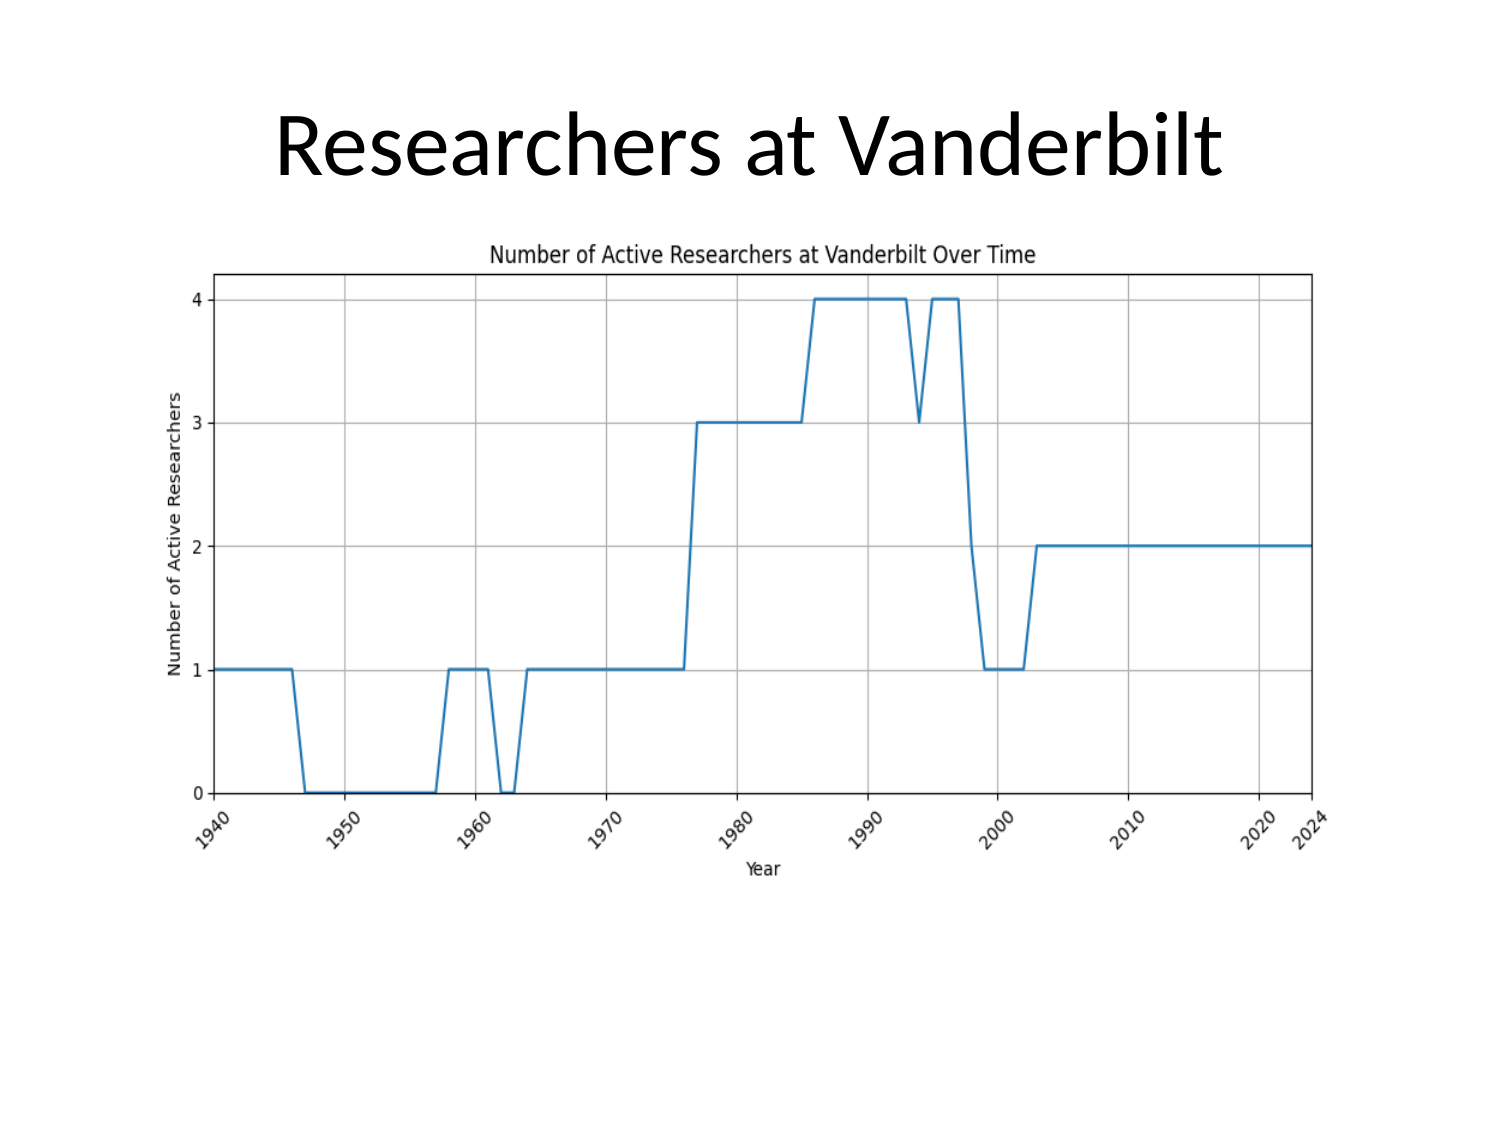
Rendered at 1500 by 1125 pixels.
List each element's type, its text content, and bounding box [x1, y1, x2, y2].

title Researchers at Vanderbilt [75, 45, 1425, 233]
picture [149, 224, 1351, 901]
